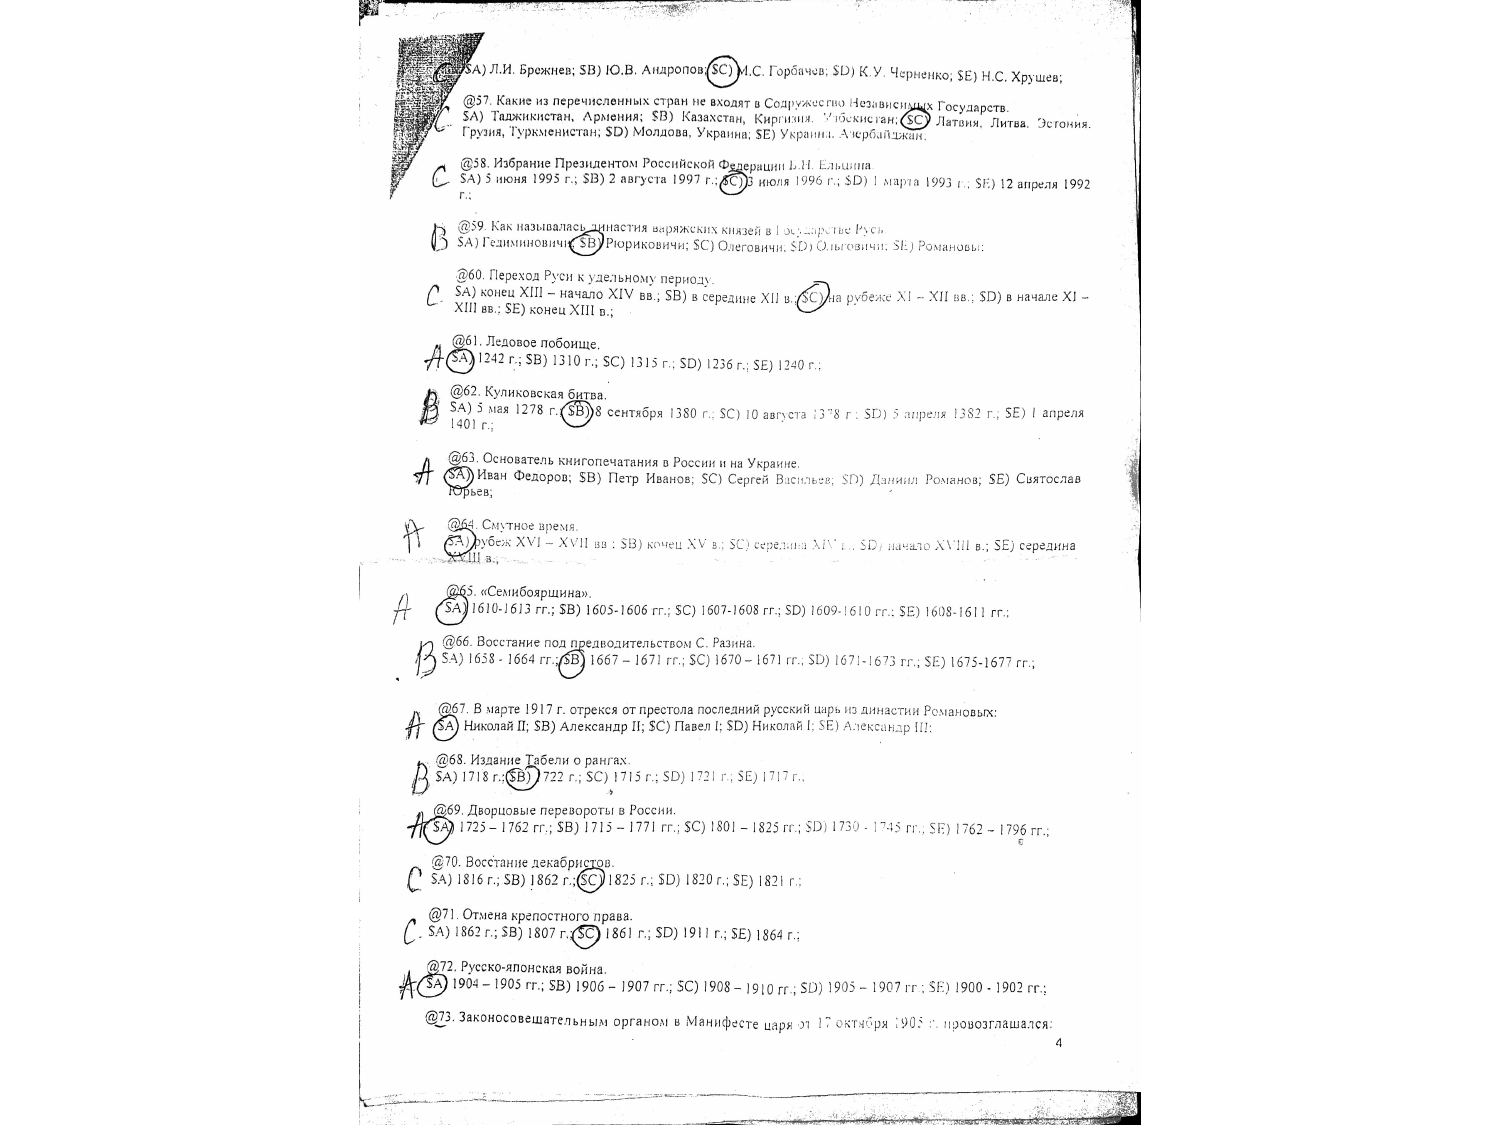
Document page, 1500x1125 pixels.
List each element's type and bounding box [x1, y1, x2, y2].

picture [359, 0, 1141, 1125]
